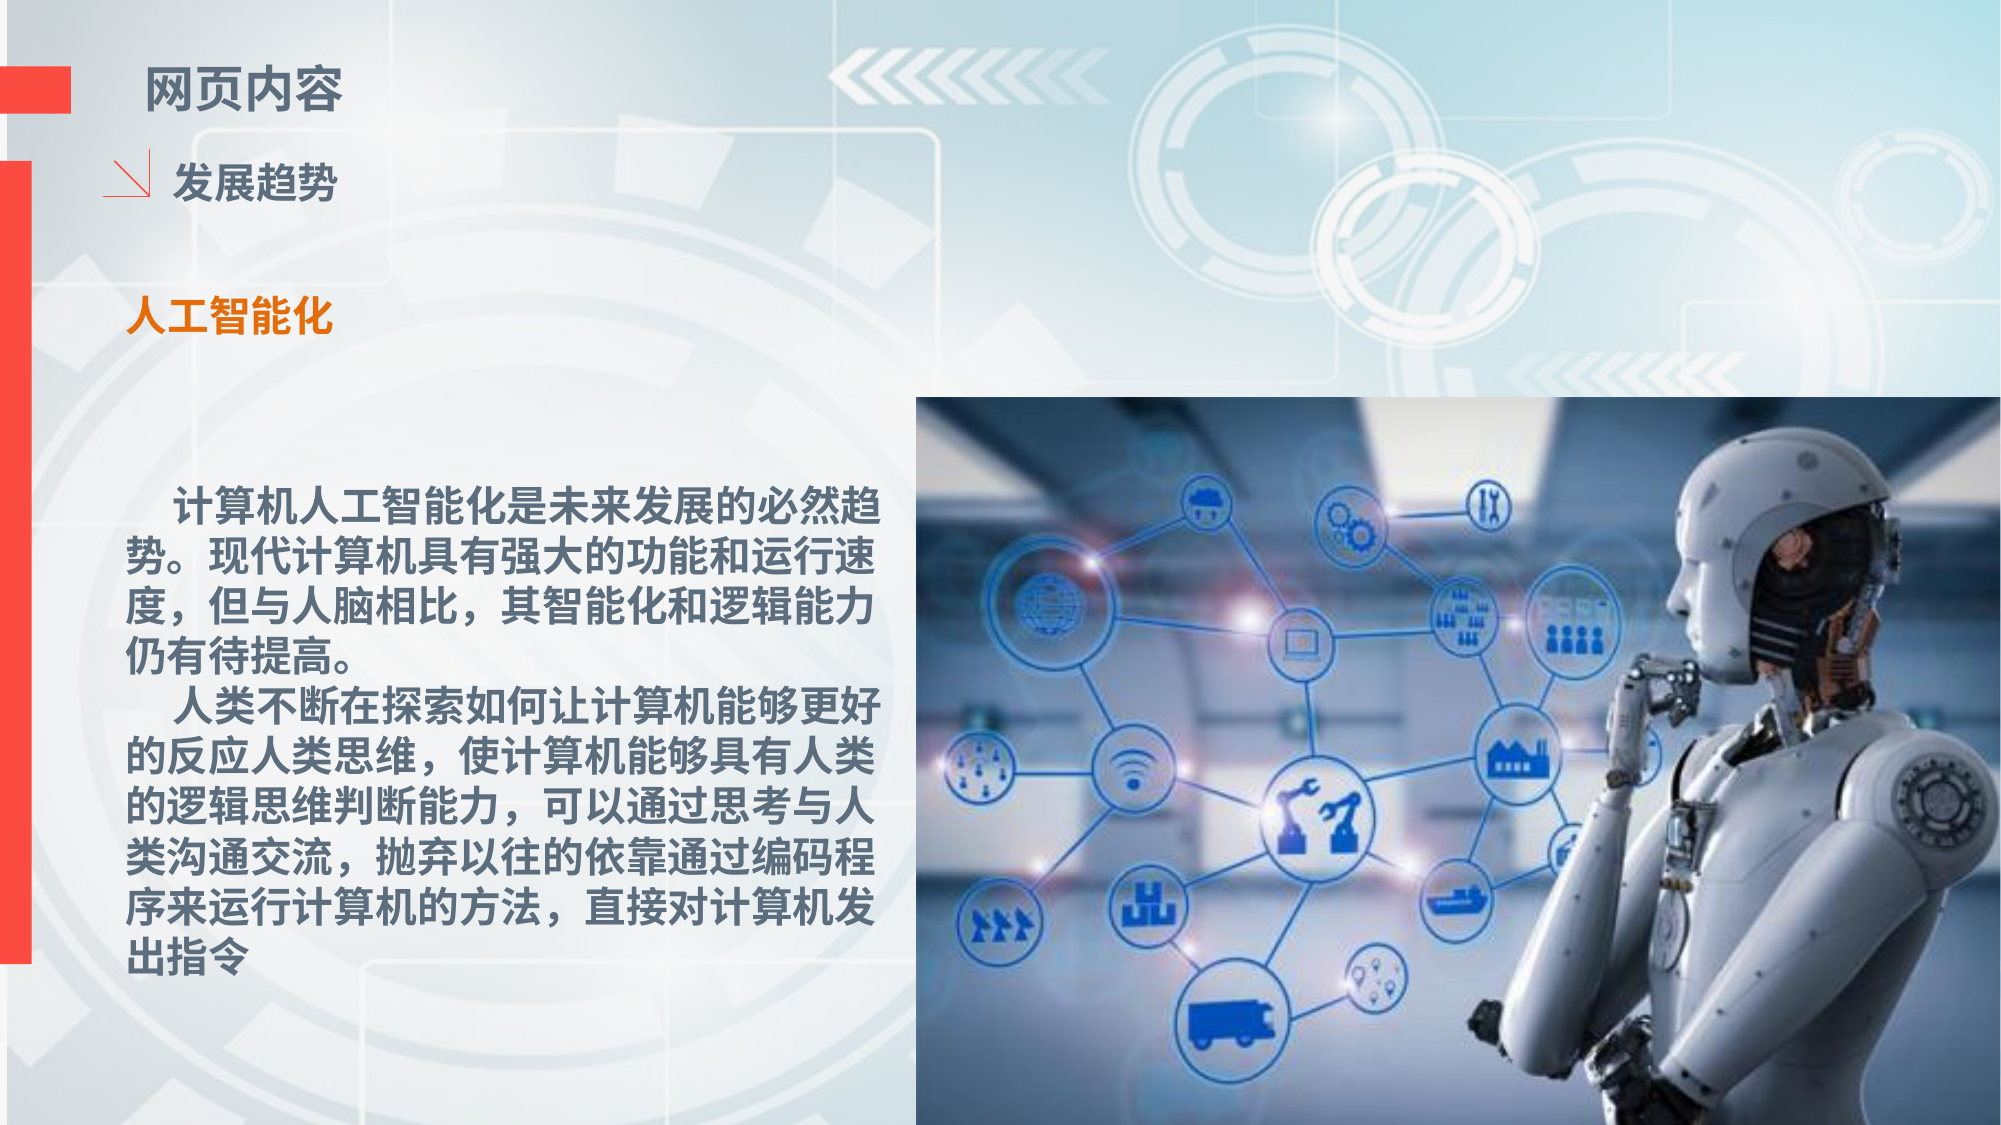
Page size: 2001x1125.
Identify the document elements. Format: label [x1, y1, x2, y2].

text_box [102, 148, 150, 197]
picture [7, 0, 2001, 1125]
